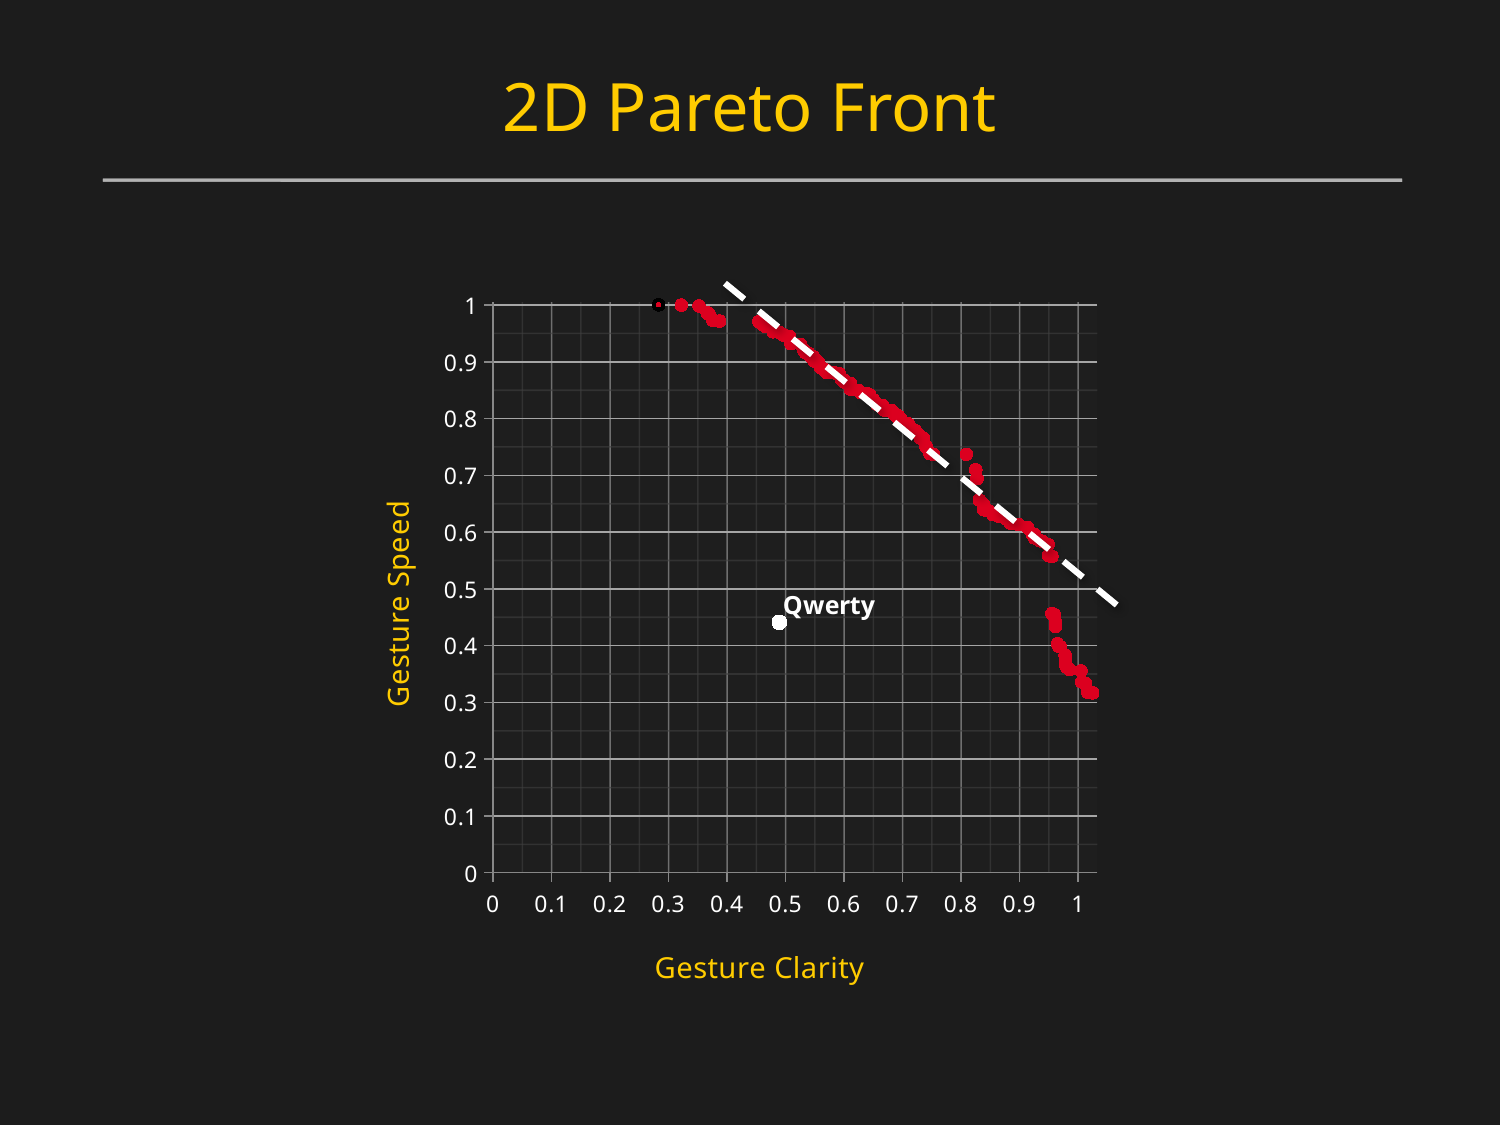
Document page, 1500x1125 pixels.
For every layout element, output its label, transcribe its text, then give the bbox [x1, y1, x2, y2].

chart [327, 283, 1173, 998]
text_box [724, 282, 1121, 609]
title 2D Pareto Front [112, 36, 1388, 174]
